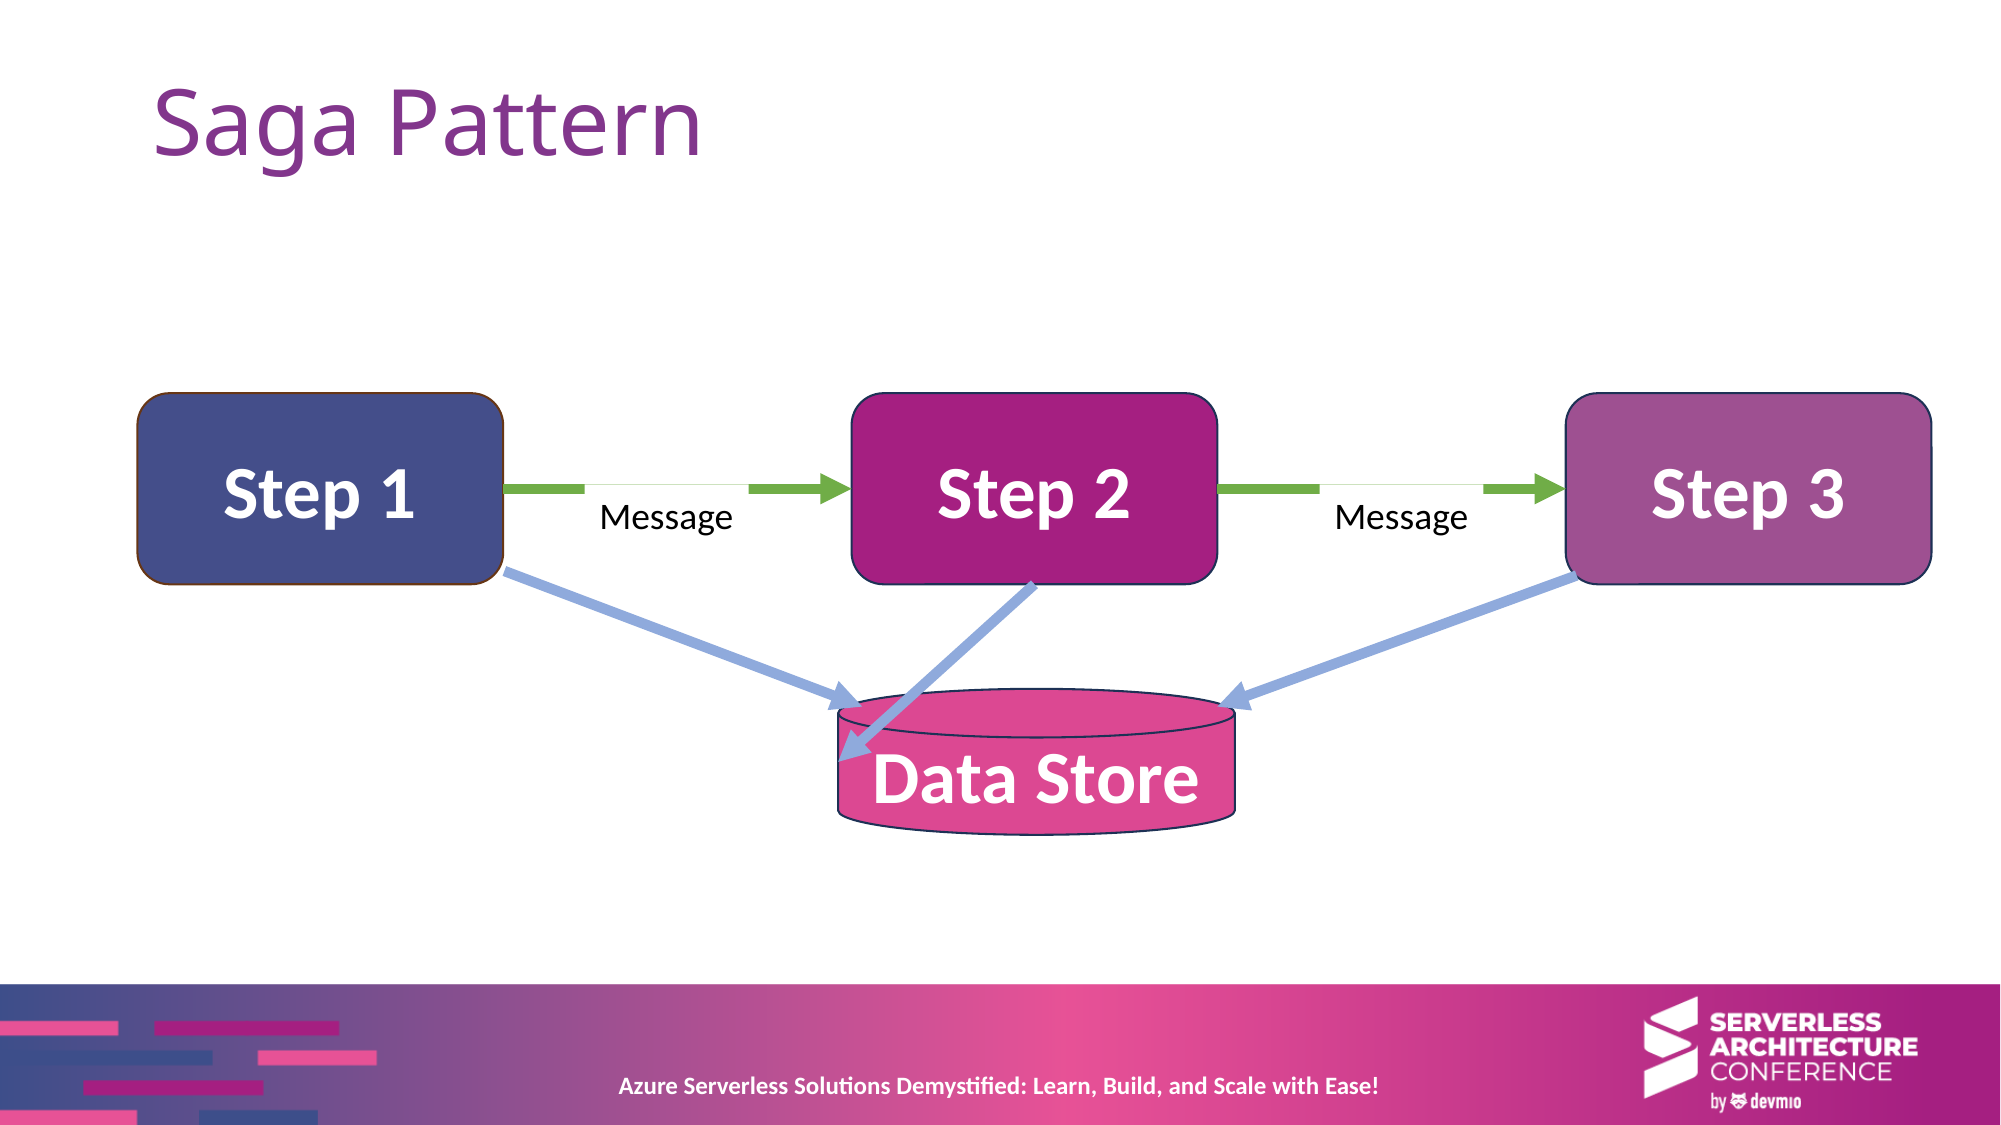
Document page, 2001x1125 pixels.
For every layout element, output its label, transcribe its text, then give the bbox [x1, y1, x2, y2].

text_box Step 3 [1564, 392, 1933, 586]
title Saga Pattern [137, 17, 1863, 235]
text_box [504, 570, 863, 707]
picture [0, 0, 2001, 1125]
text_box Data Store [837, 687, 1236, 836]
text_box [503, 458, 852, 545]
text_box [1217, 575, 1577, 707]
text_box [1217, 458, 1566, 545]
text_box Step 2 [850, 392, 1219, 586]
text_box Step 1 [136, 392, 505, 586]
